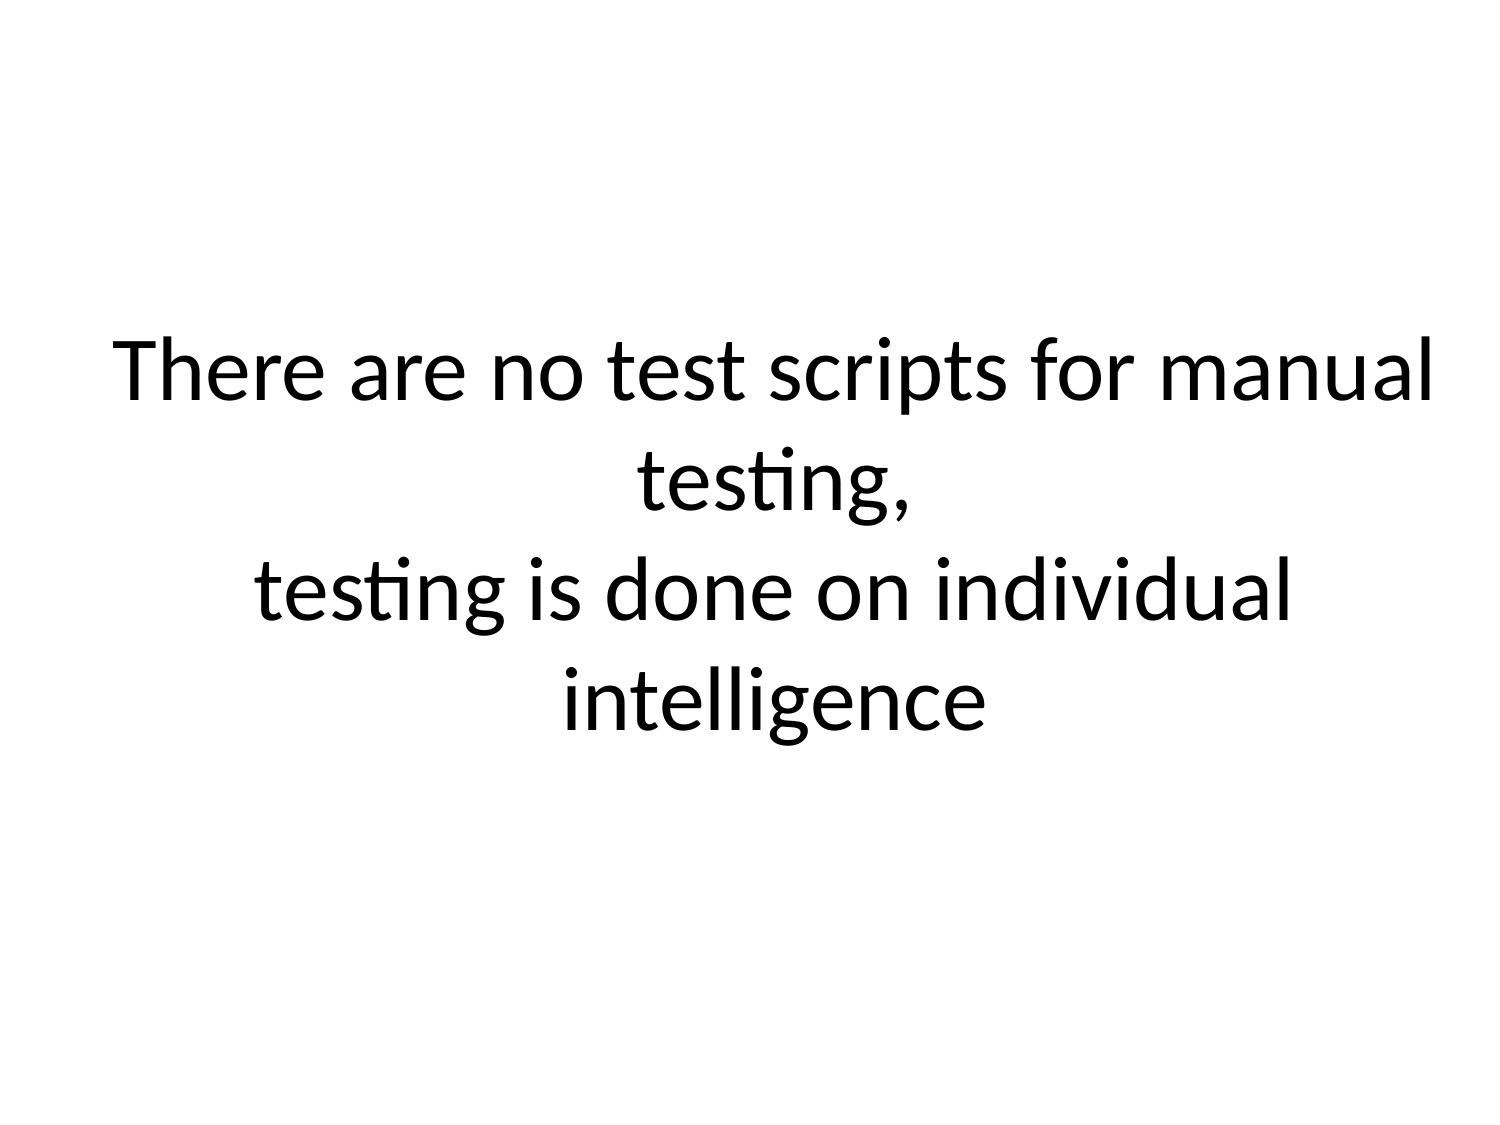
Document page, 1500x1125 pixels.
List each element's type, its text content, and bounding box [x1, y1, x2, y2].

text_box There are no test scripts for manual testing, testing is done on individual intelligence [79, 301, 1471, 756]
